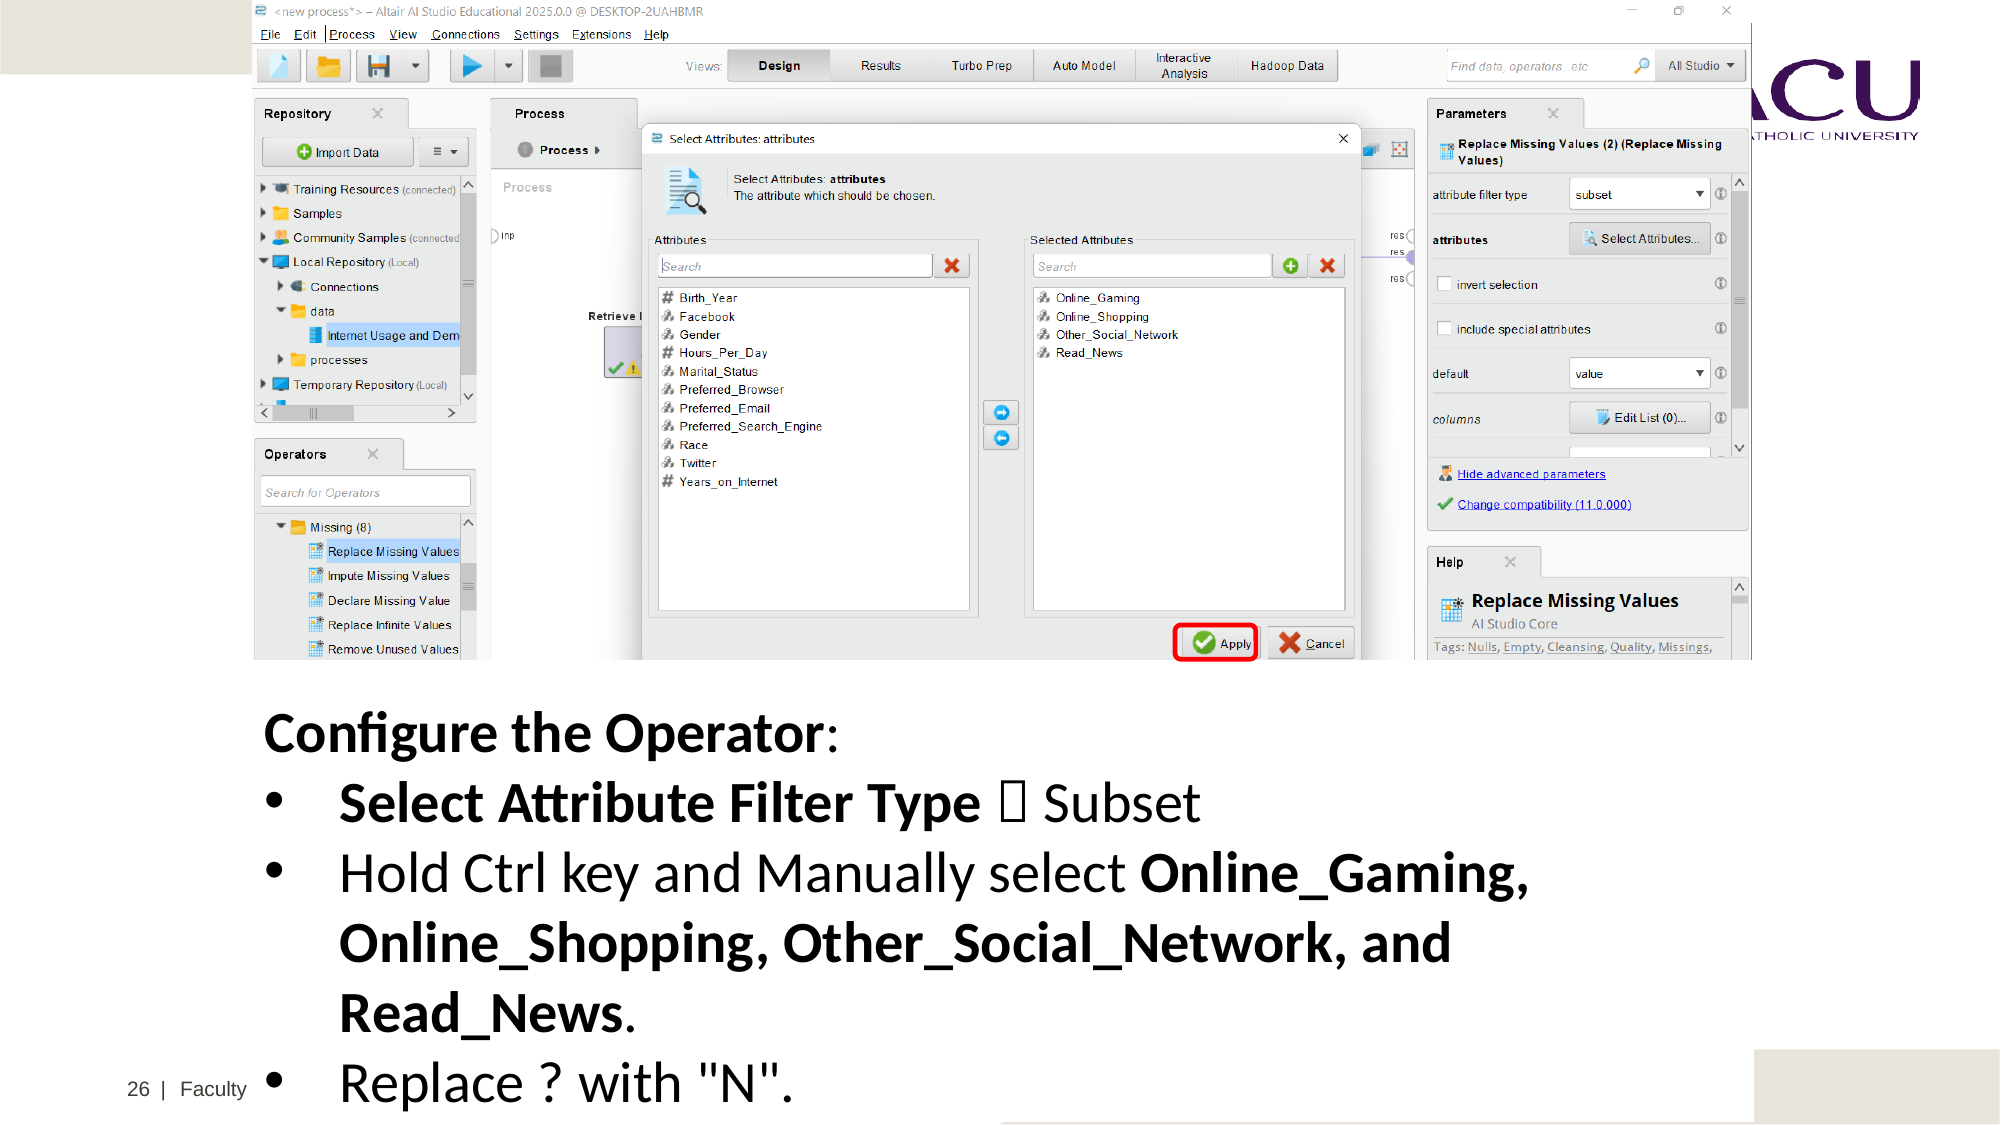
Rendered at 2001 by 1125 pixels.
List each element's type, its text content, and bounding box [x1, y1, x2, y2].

picture [251, 0, 1920, 660]
text_box Configure the Operator: Select Attribute Filter Type  Subset Hold Ctrl key and Manually select Online_Gaming, Online_Shopping, Other_Social_Network, and Read_News. Replace ? with "N". [249, 687, 1754, 1122]
slide_number 26 | Faculty of Business and Law | Peter Faber Business School [120, 1075, 937, 1125]
